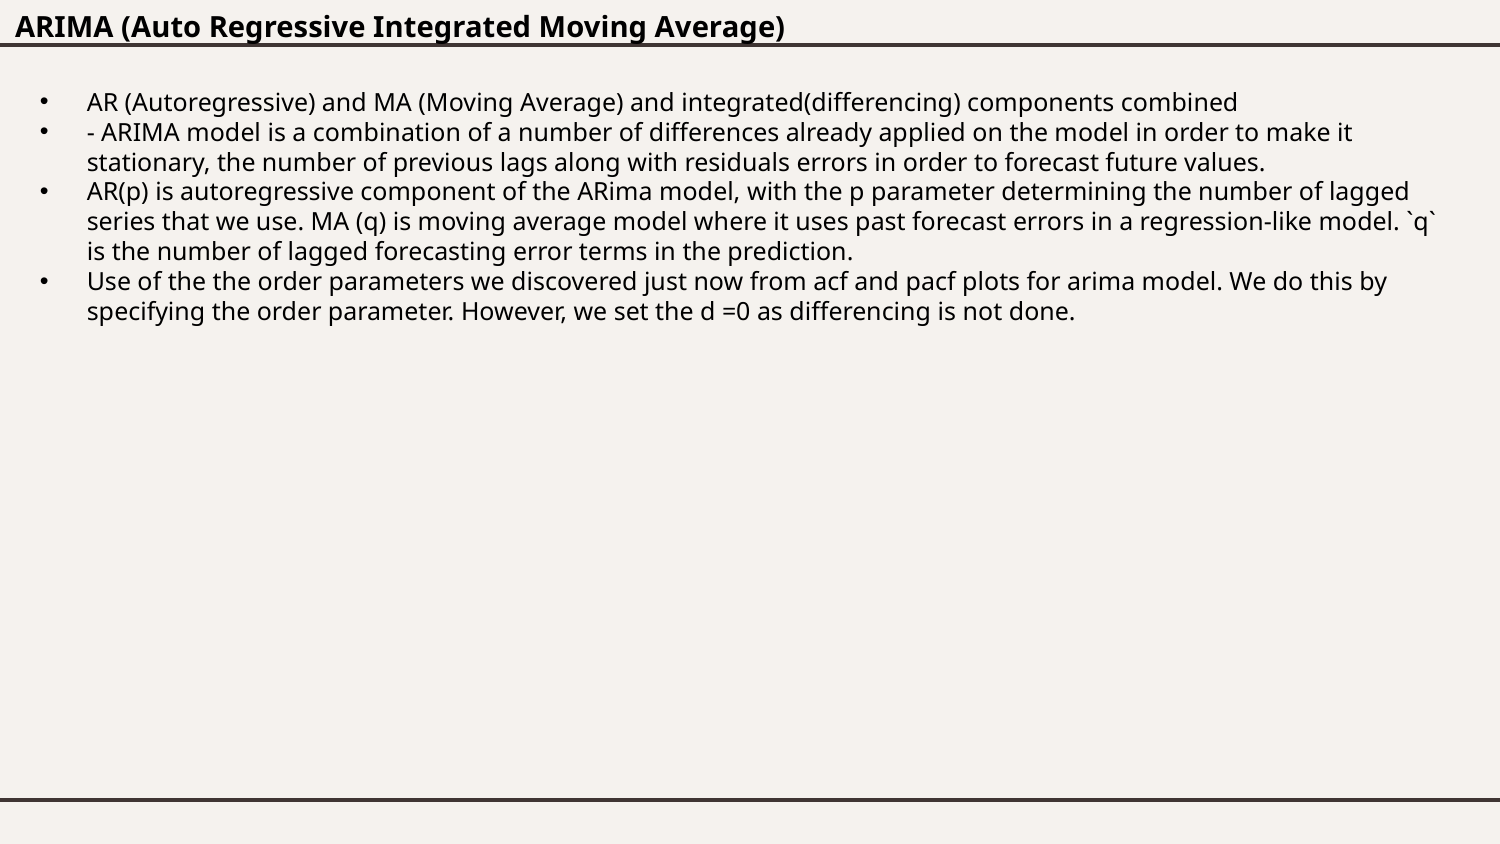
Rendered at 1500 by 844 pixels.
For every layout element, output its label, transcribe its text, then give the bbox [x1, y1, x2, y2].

text_box AR (Autoregressive) and MA (Moving Average) and integrated(differencing) components combined - ARIMA model is a combination of a number of differences already applied on the model in order to make it stationary, the number of previous lags along with residuals errors in order to forecast future values. AR(p) is autoregressive component of the ARima model, with the p parameter determining the number of lagged series that we use. MA (q) is moving average model where it uses past forecast errors in a regression-like model. `q` is the number of lagged forecasting error terms in the prediction. Use of the the order parameters we discovered just now from acf and pacf plots for arima model. We do this by specifying the order parameter. However, we set the d =0 as differencing is not done. [25, 78, 1465, 363]
title ARIMA (Auto Regressive Integrated Moving Average) [0, 7, 1400, 73]
subtitle [0, 73, 1475, 539]
